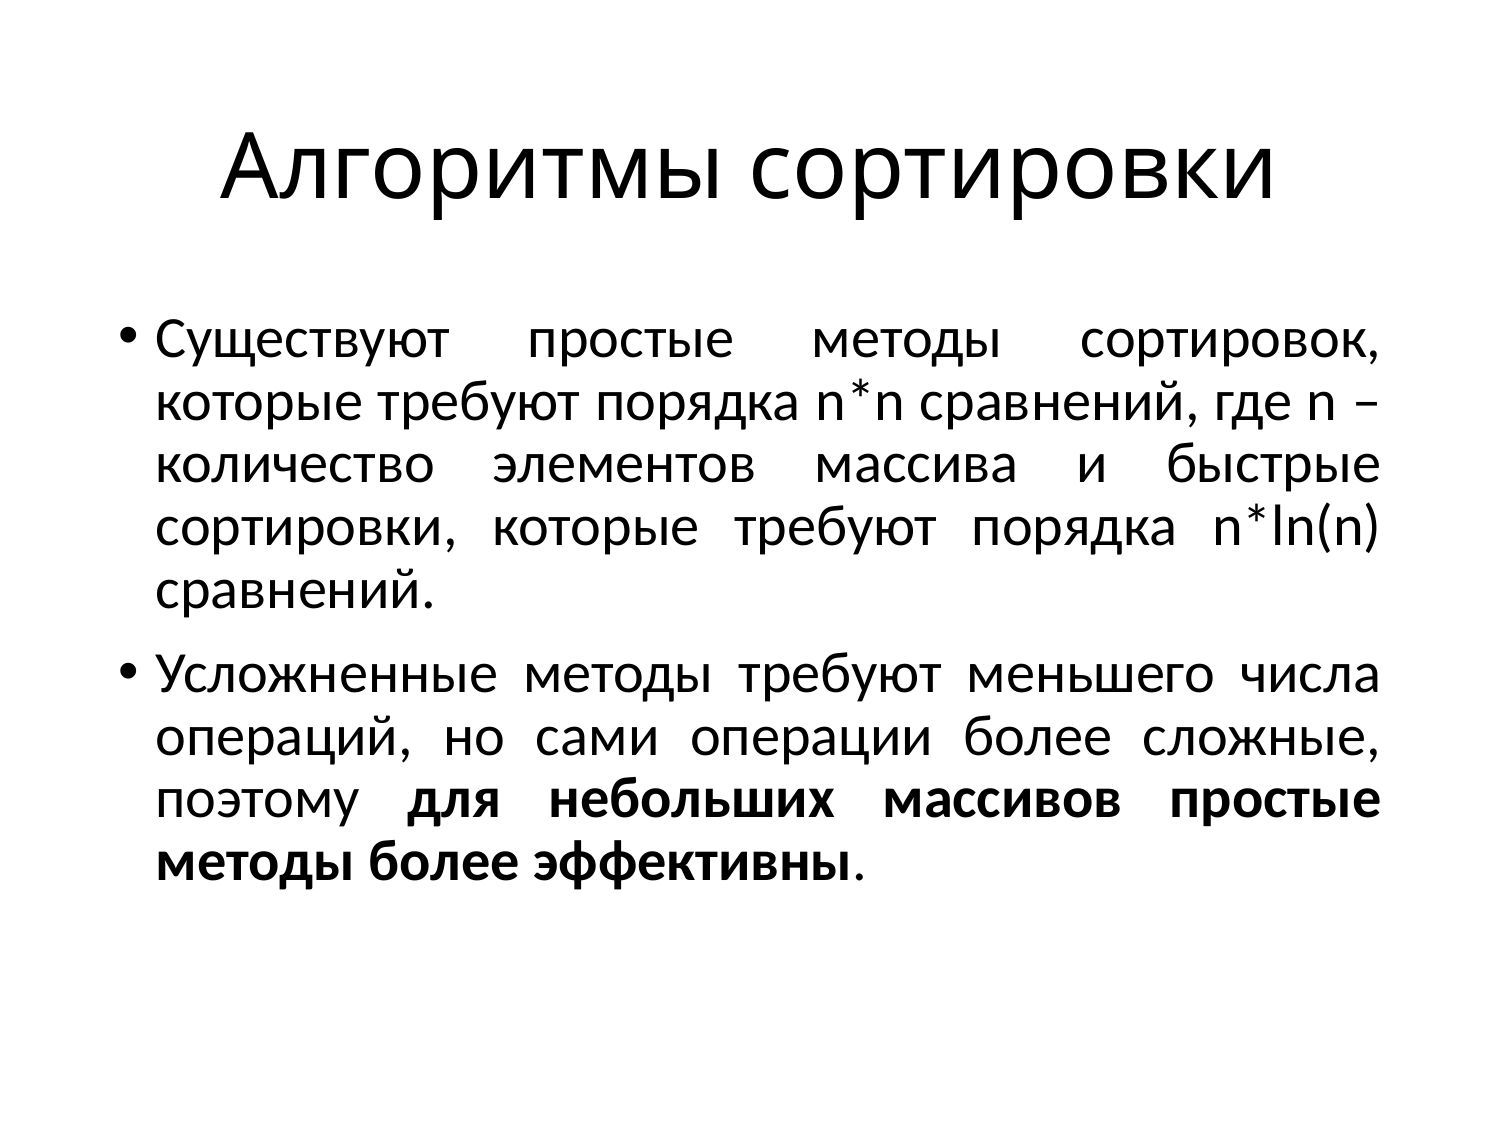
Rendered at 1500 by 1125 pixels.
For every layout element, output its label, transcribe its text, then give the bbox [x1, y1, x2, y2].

title Алгоритмы сортировки [103, 59, 1397, 278]
list Существуют простые методы сортировок, которые требуют порядка n*n сравнений, где n – количество элементов массива и быстрые сортировки, которые требуют порядка n*ln(n) сравнений. Усложненные методы требуют меньшего числа операций, но сами операции более сложные, поэтому для небольших массивов простые методы более эффективны. [103, 299, 1397, 1014]
